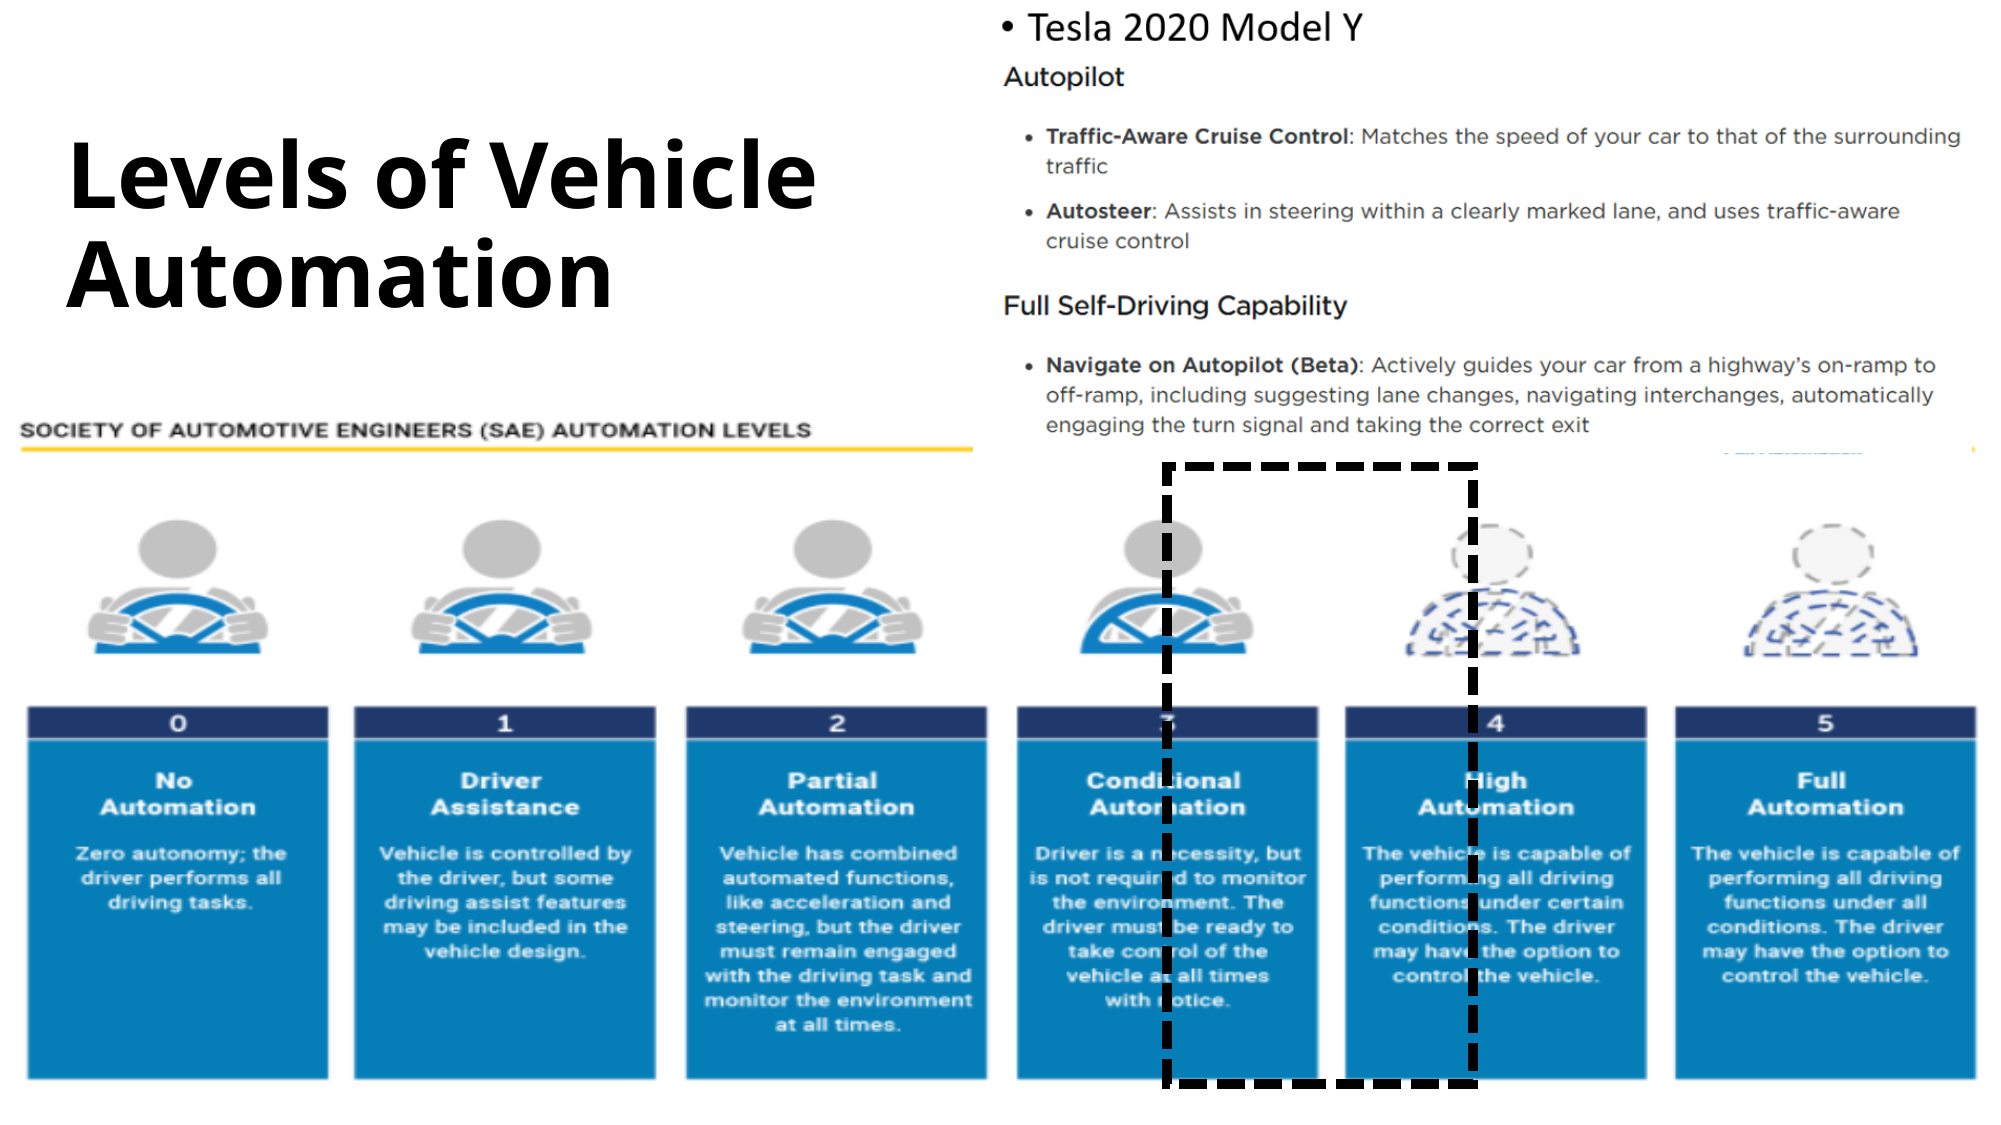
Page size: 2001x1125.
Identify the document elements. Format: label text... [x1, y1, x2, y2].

title Levels of Vehicle Automation [51, 120, 938, 338]
picture [7, 4, 2000, 1097]
